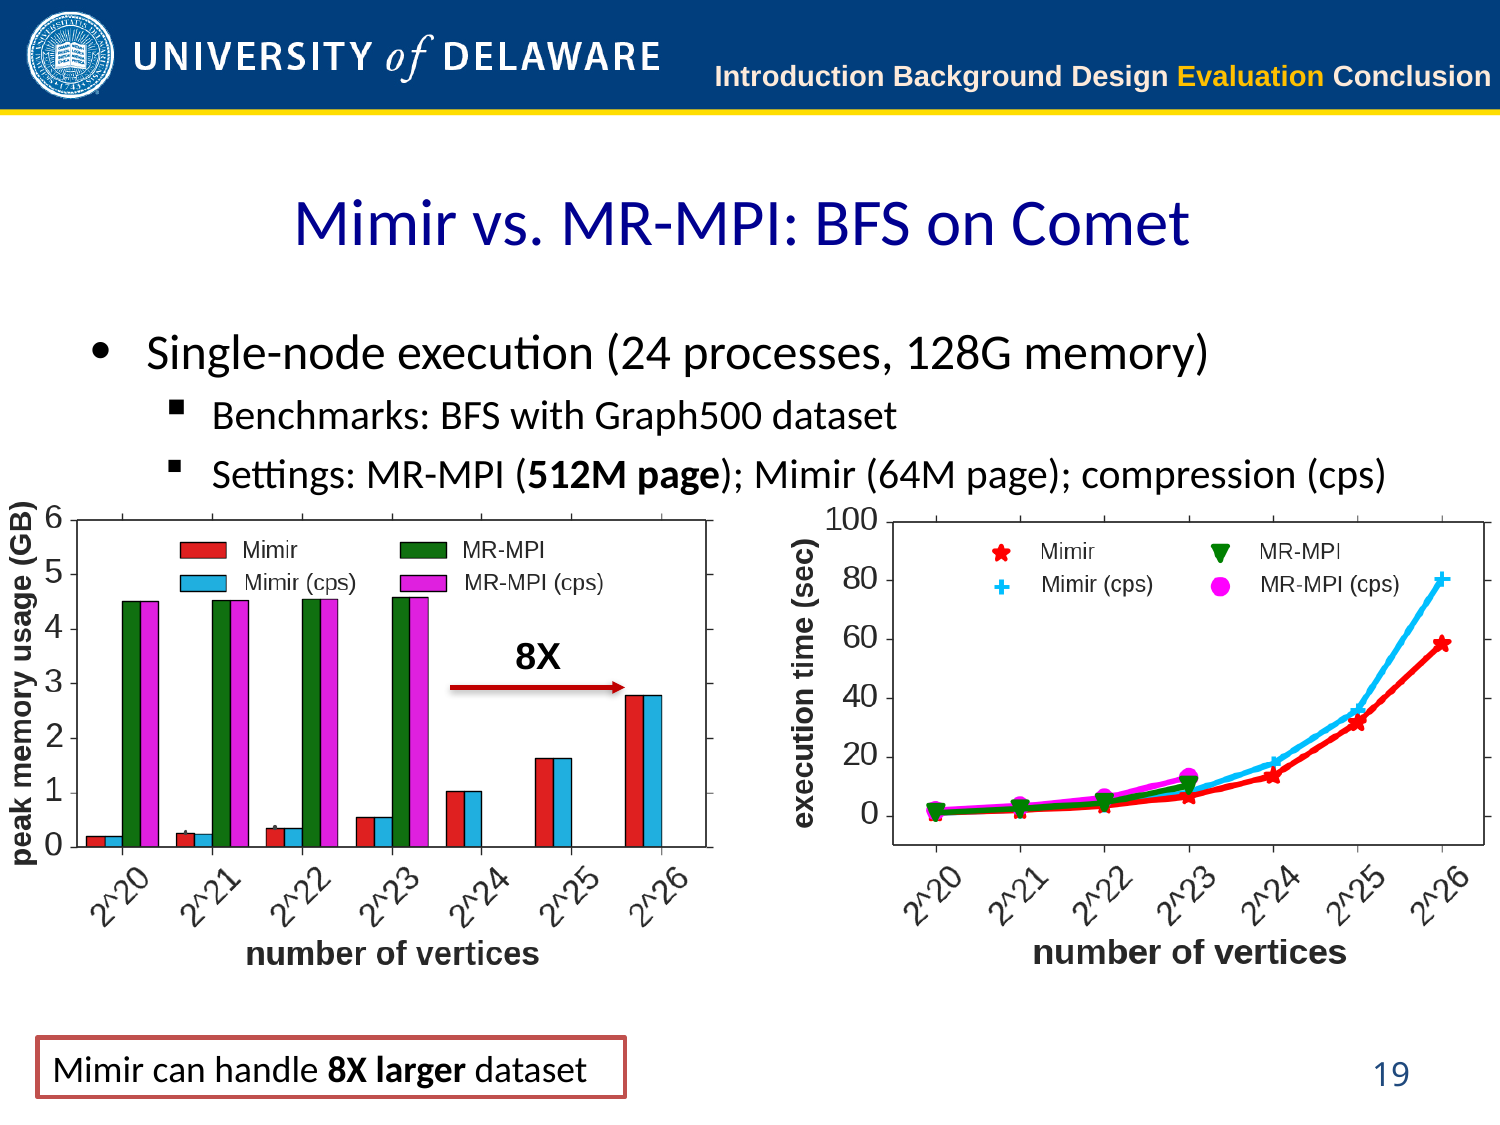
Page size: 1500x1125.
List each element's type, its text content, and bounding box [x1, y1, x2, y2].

picture [0, 0, 1500, 1125]
text_box Mimir can handle 8X larger dataset [35, 1035, 627, 1099]
slide_number 19 [1074, 1042, 1425, 1103]
title Mimir vs. MR-MPI: BFS on Comet [75, 137, 1425, 300]
text_box Introduction Background Design Evaluation Conclusion [699, 49, 1500, 100]
text_box Single-node execution (24 processes, 128G memory) Benchmarks: BFS with Graph500 dataset Settings: MR-MPI (512M page); Mimir (64M page); compression (cps) [74, 312, 1425, 500]
